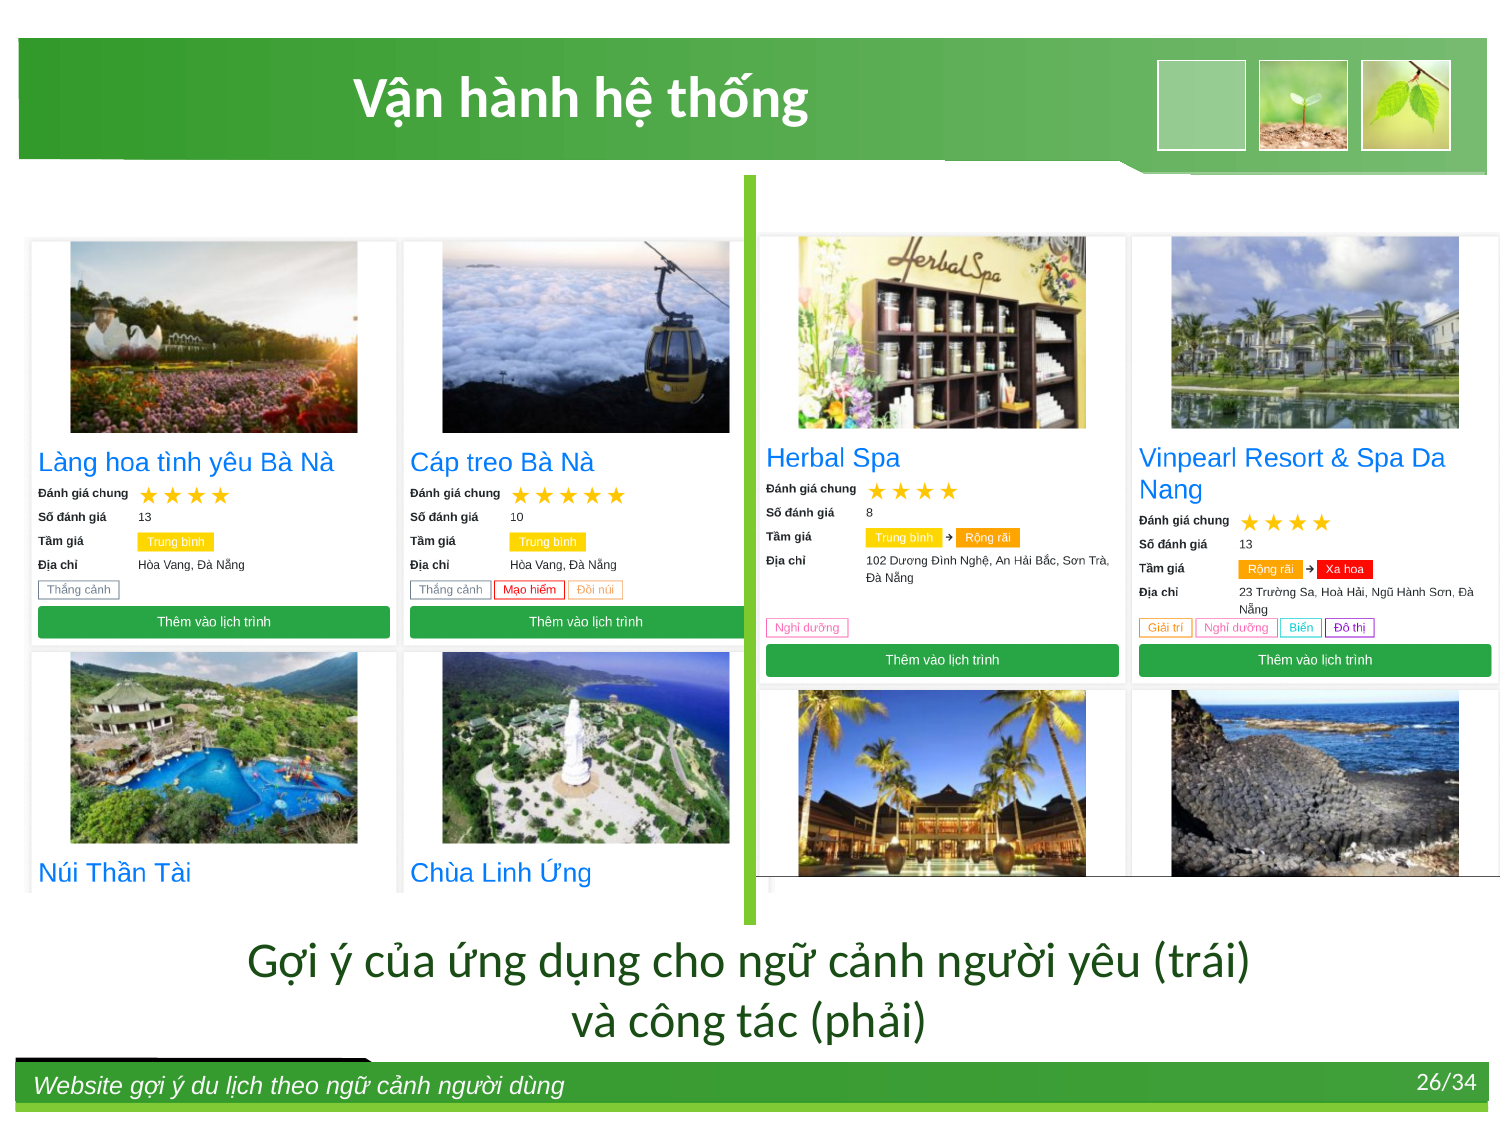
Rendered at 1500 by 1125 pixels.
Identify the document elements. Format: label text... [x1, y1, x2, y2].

text_box Gợi ý của ứng dụng cho ngữ cảnh người yêu (trái) và công tác (phải) [224, 919, 1275, 1055]
picture [24, 237, 749, 893]
picture [751, 232, 1500, 893]
picture [15, 1062, 1489, 1101]
text_box Vận hành hệ thống [24, 37, 1138, 150]
picture [1260, 61, 1347, 149]
picture [1363, 61, 1449, 149]
